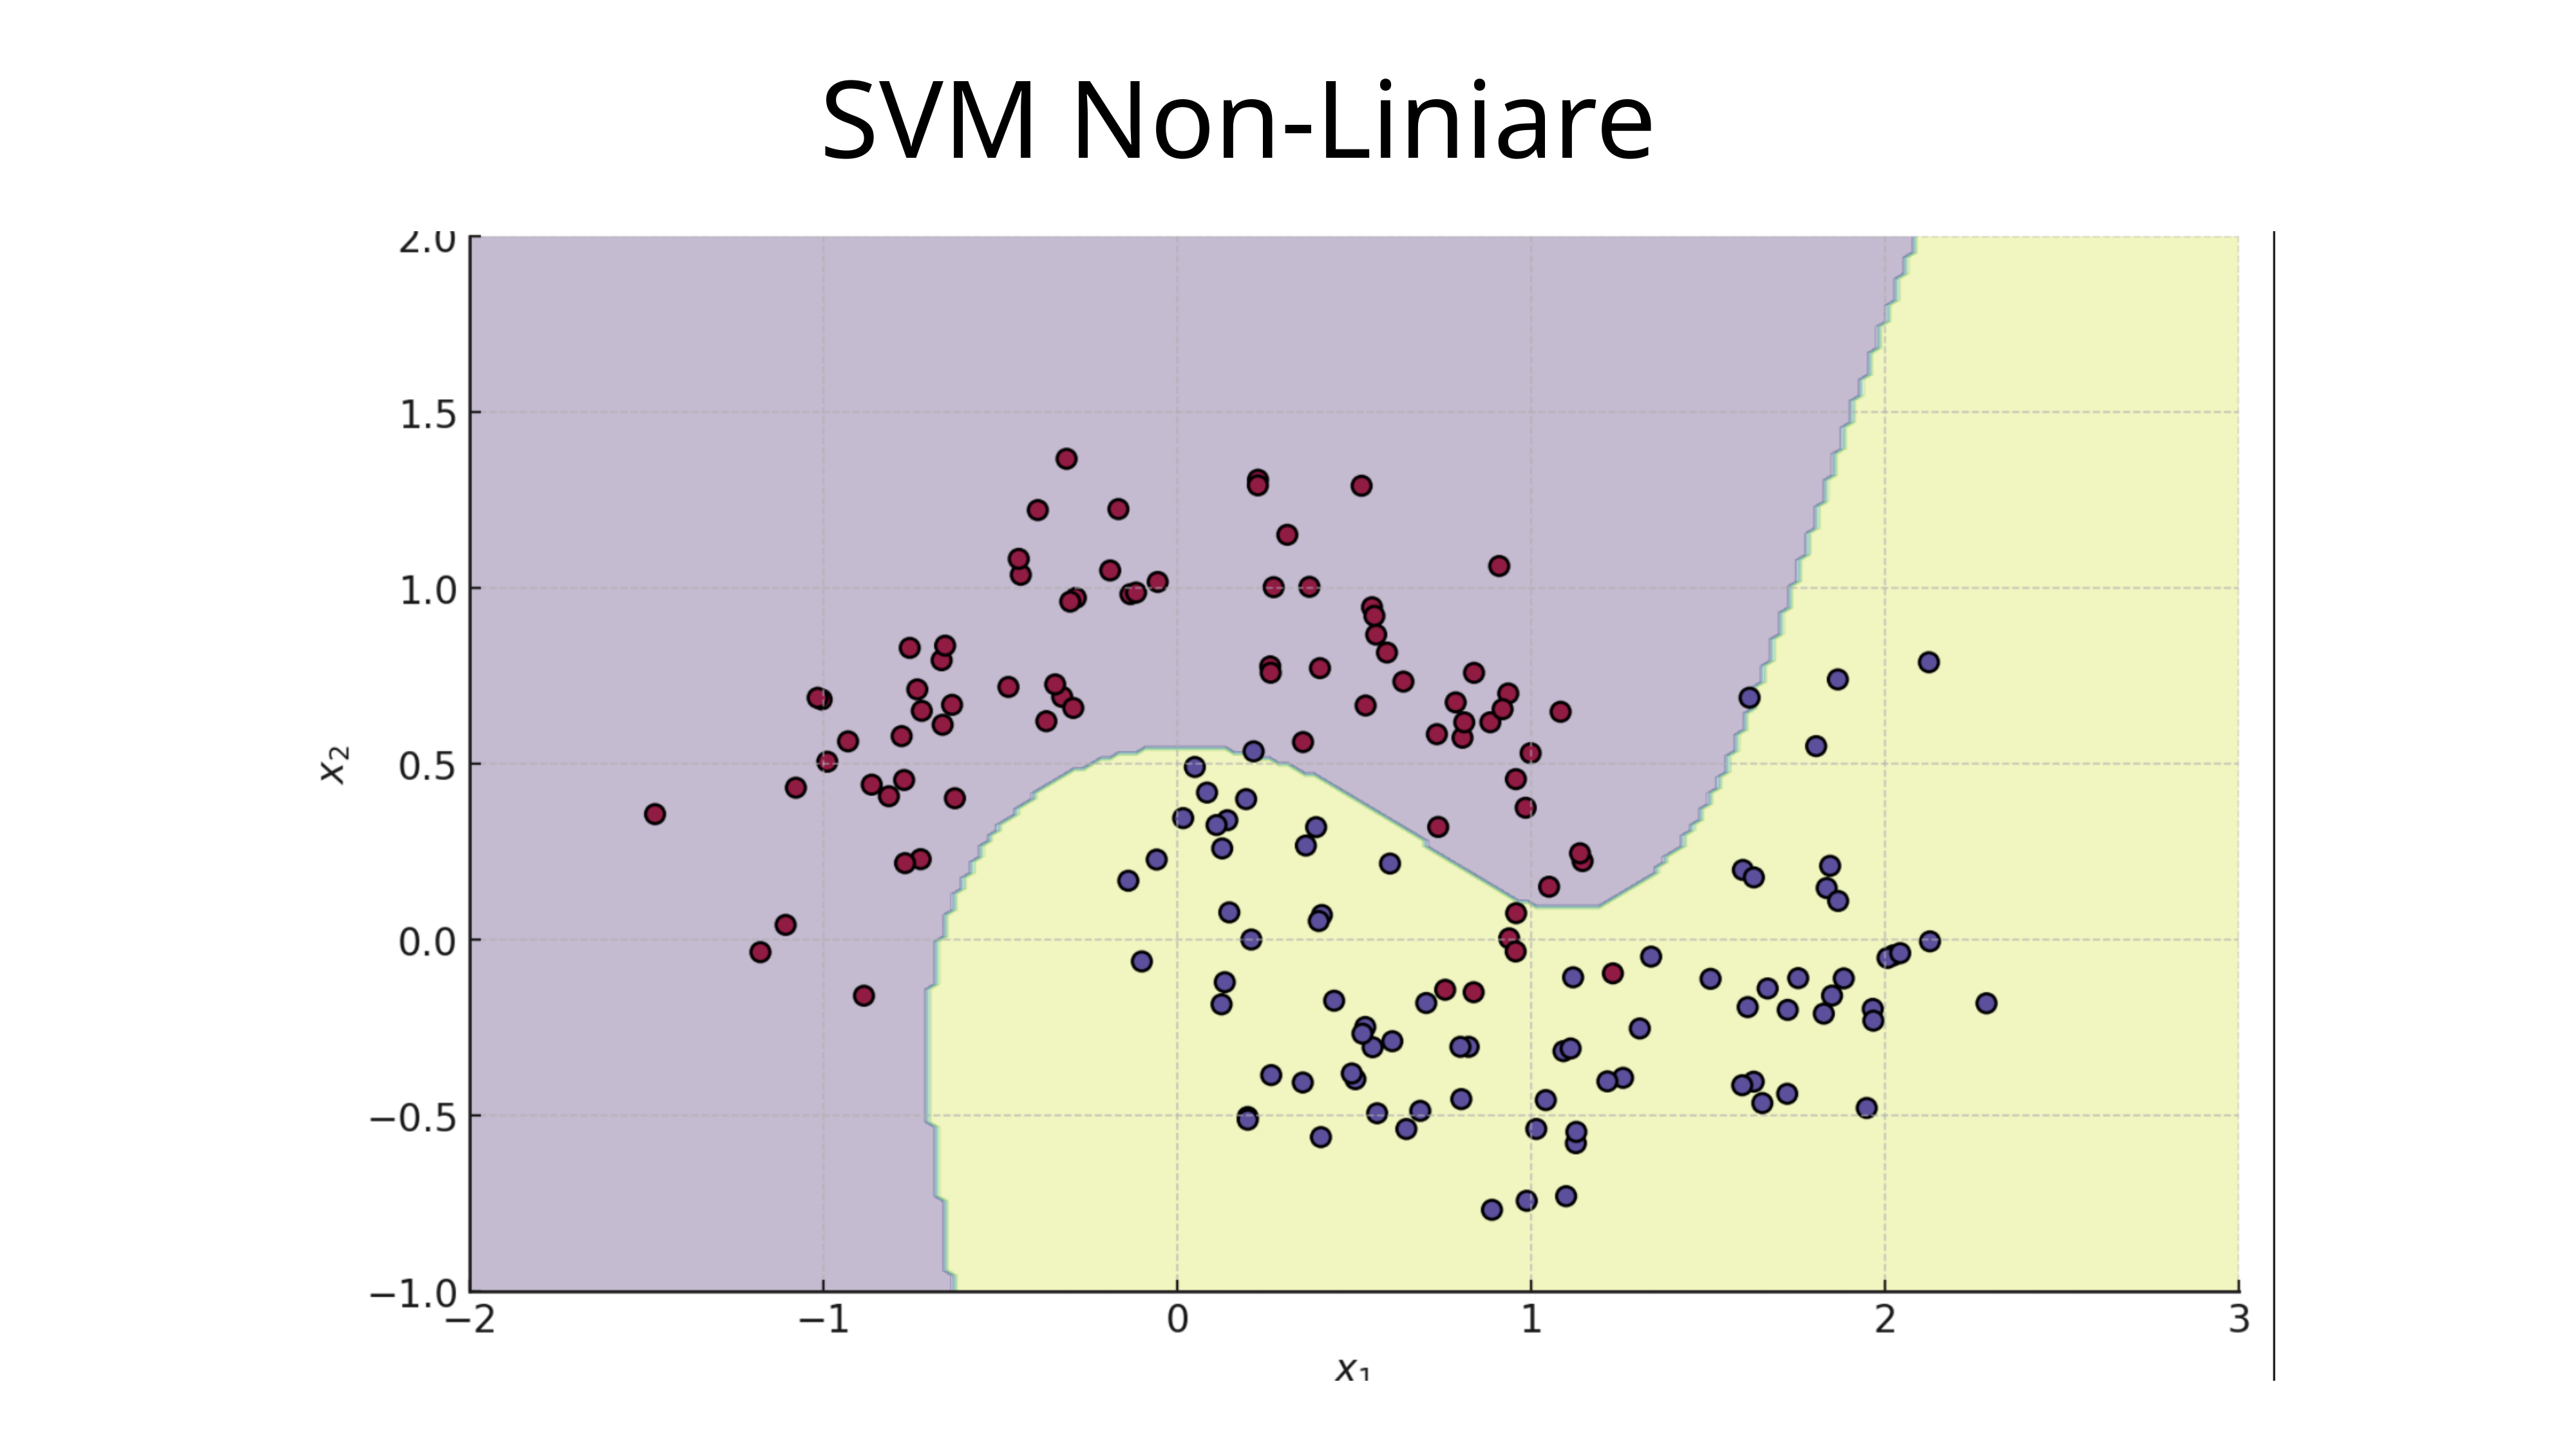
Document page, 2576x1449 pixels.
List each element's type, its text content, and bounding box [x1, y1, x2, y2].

picture [301, 231, 2275, 1381]
text_box SVM Non-Liniare [815, 59, 2576, 187]
